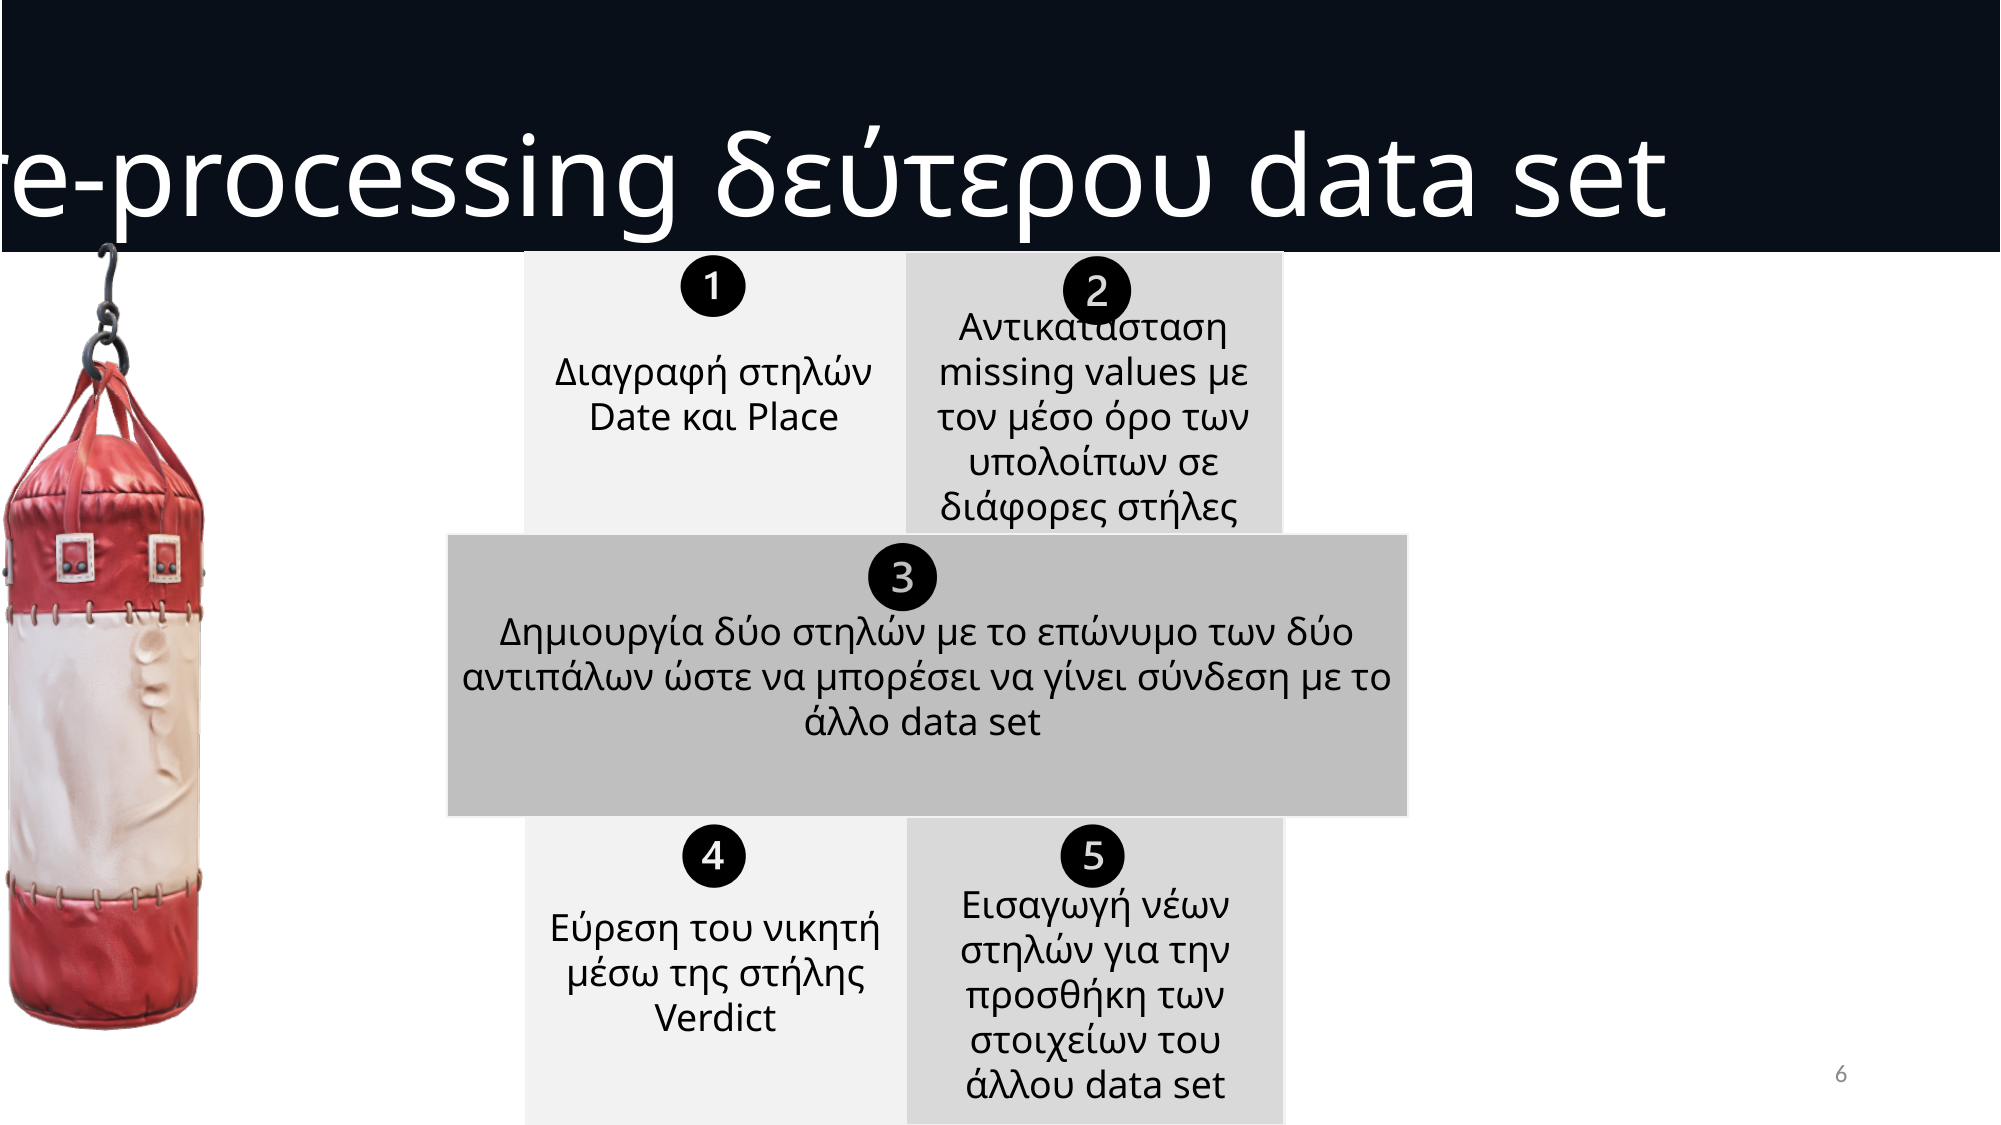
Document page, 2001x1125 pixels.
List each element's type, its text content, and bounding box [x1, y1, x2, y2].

picture [674, 816, 754, 896]
text_box Εισαγωγή νέων στηλών για την προσθήκη των στοιχείων του άλλου data set [905, 816, 1286, 1125]
text_box Διαγραφή στηλών Date και Place [524, 252, 904, 533]
text_box Αντικατάσταση missing values με τον μέσο όρο των υπολοίπων σε διάφορες στήλες [904, 252, 1284, 533]
picture [859, 534, 946, 620]
text_box Εύρεση του νικητή μέσω της στήλης Verdict [525, 816, 905, 1125]
text_box Δημιουργία δύο στηλών με το επώνυμο των δύο αντιπάλων ώστε να μπορέσει να γίνει σύνδεση με το άλλο data set [446, 533, 1409, 818]
picture [1052, 816, 1133, 896]
slide_number 6 [1412, 1042, 1863, 1103]
picture [0, 0, 2000, 1036]
